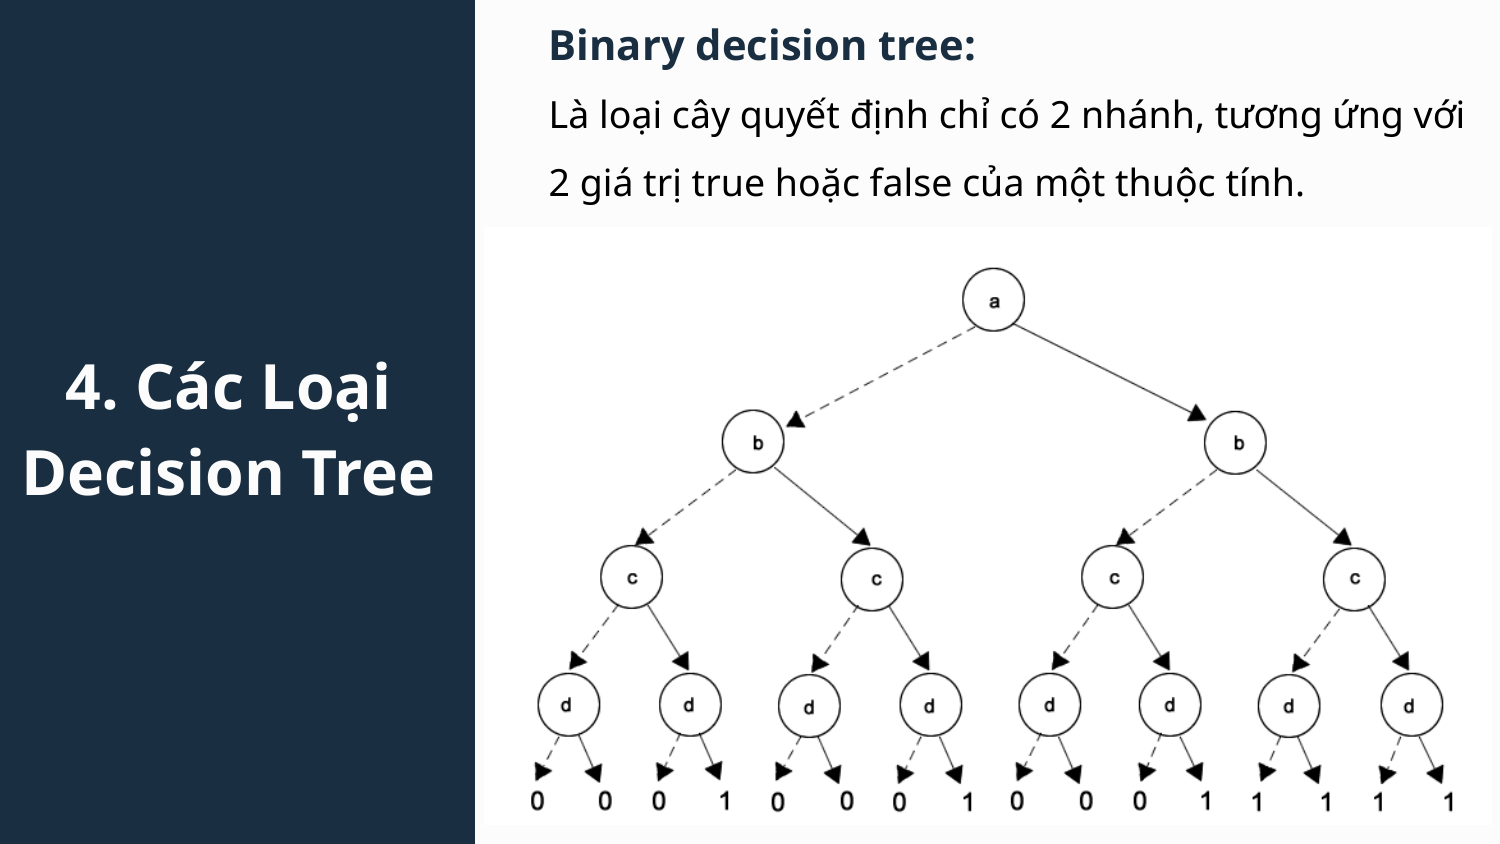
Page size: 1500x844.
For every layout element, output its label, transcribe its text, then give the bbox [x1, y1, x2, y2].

picture [484, 226, 1492, 826]
list Binary decision tree: Là loại cây quyết định chỉ có 2 nhánh, tương ứng với 2 giá trị true hoặc false của một thuộc tính. [474, 0, 1500, 288]
title 4. Các Loại Decision Tree [0, 0, 475, 844]
